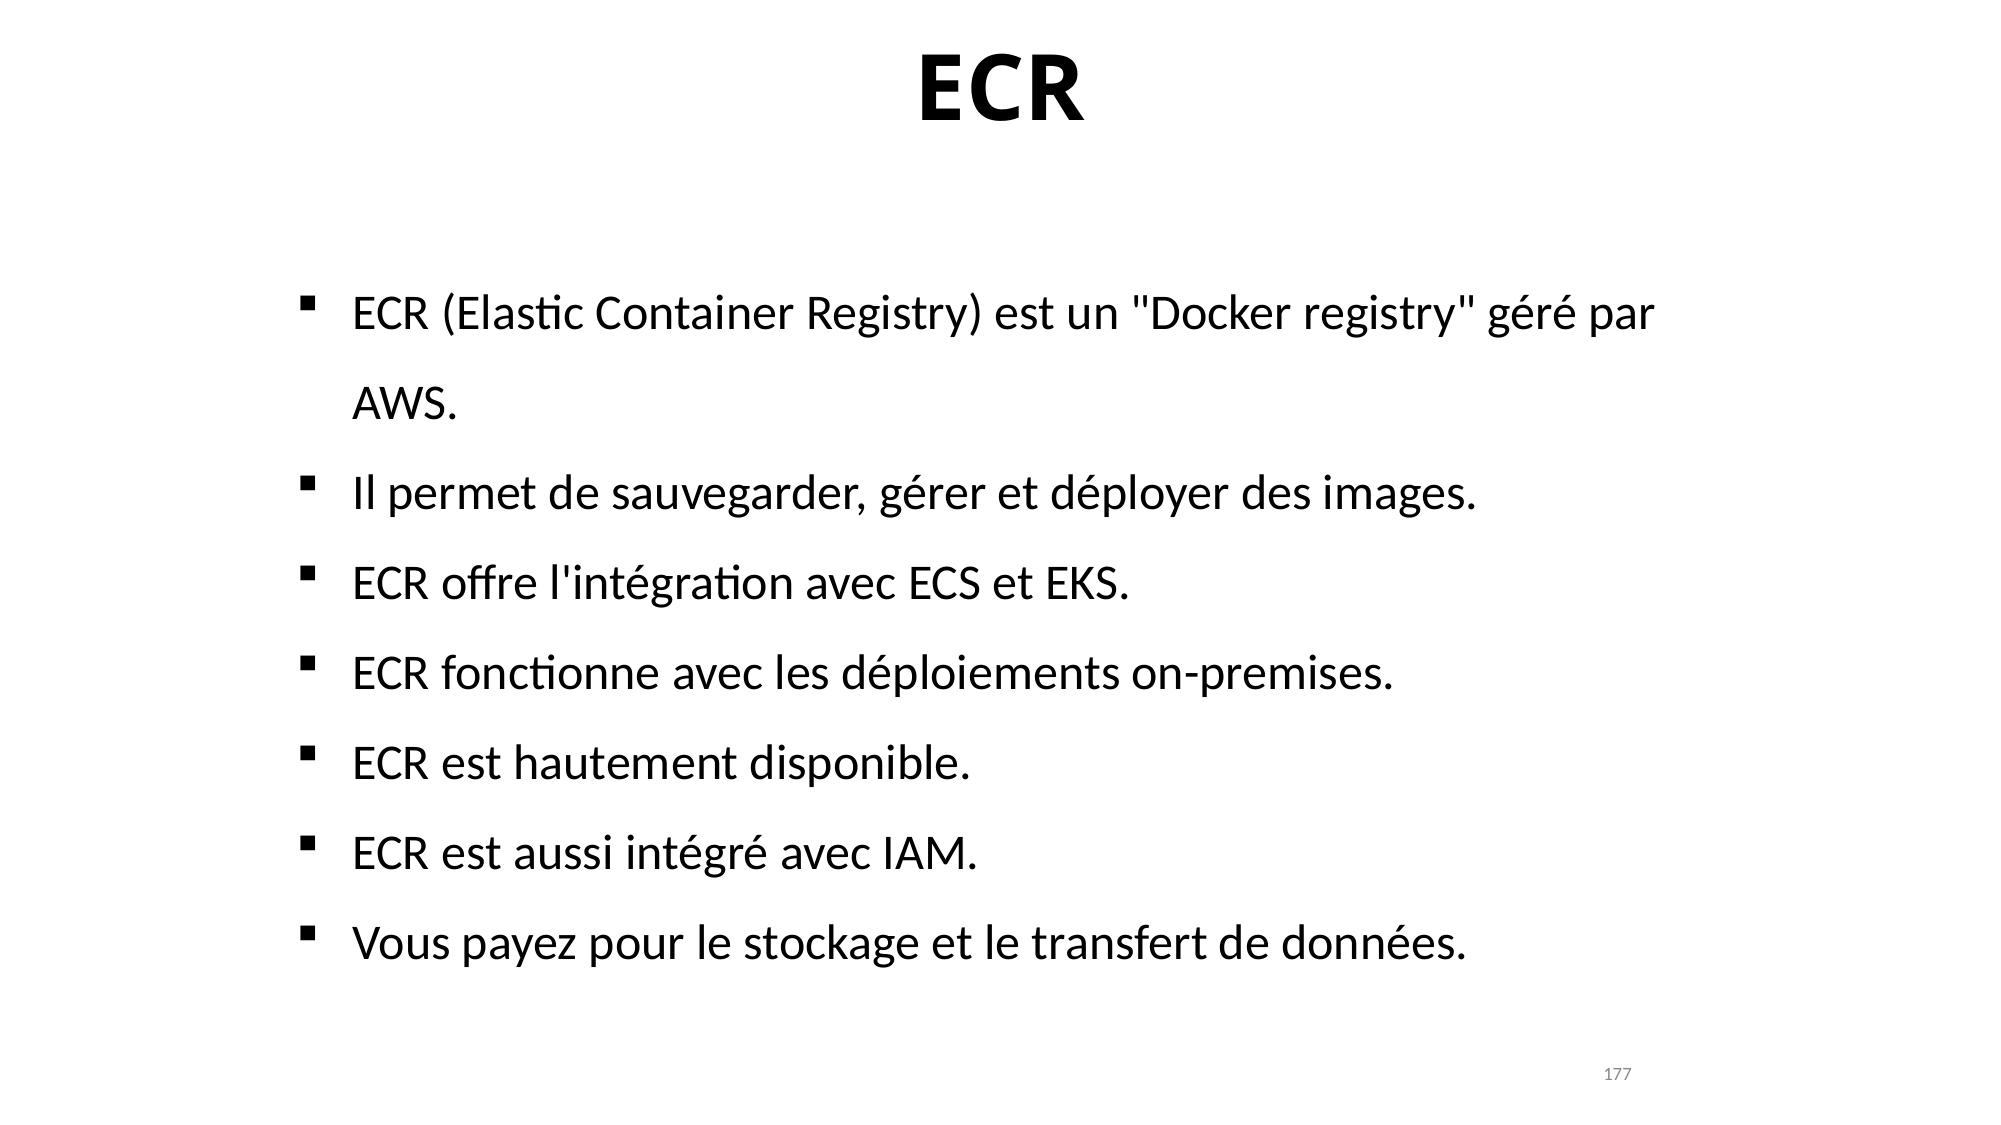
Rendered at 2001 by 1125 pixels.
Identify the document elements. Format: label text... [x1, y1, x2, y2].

text_box 177 [1309, 1042, 1647, 1103]
title ECR [353, 33, 1647, 149]
text_box ECR (Elastic Container Registry) est un "Docker registry" géré par AWS. Il permet de sauvegarder, gérer et déployer des images. ECR offre l'intégration avec ECS et EKS. ECR fonctionne avec les déploiements on-premises. ECR est hautement disponible. ECR est aussi intégré avec IAM. Vous payez pour le stockage et le transfert de données. [281, 242, 1719, 978]
